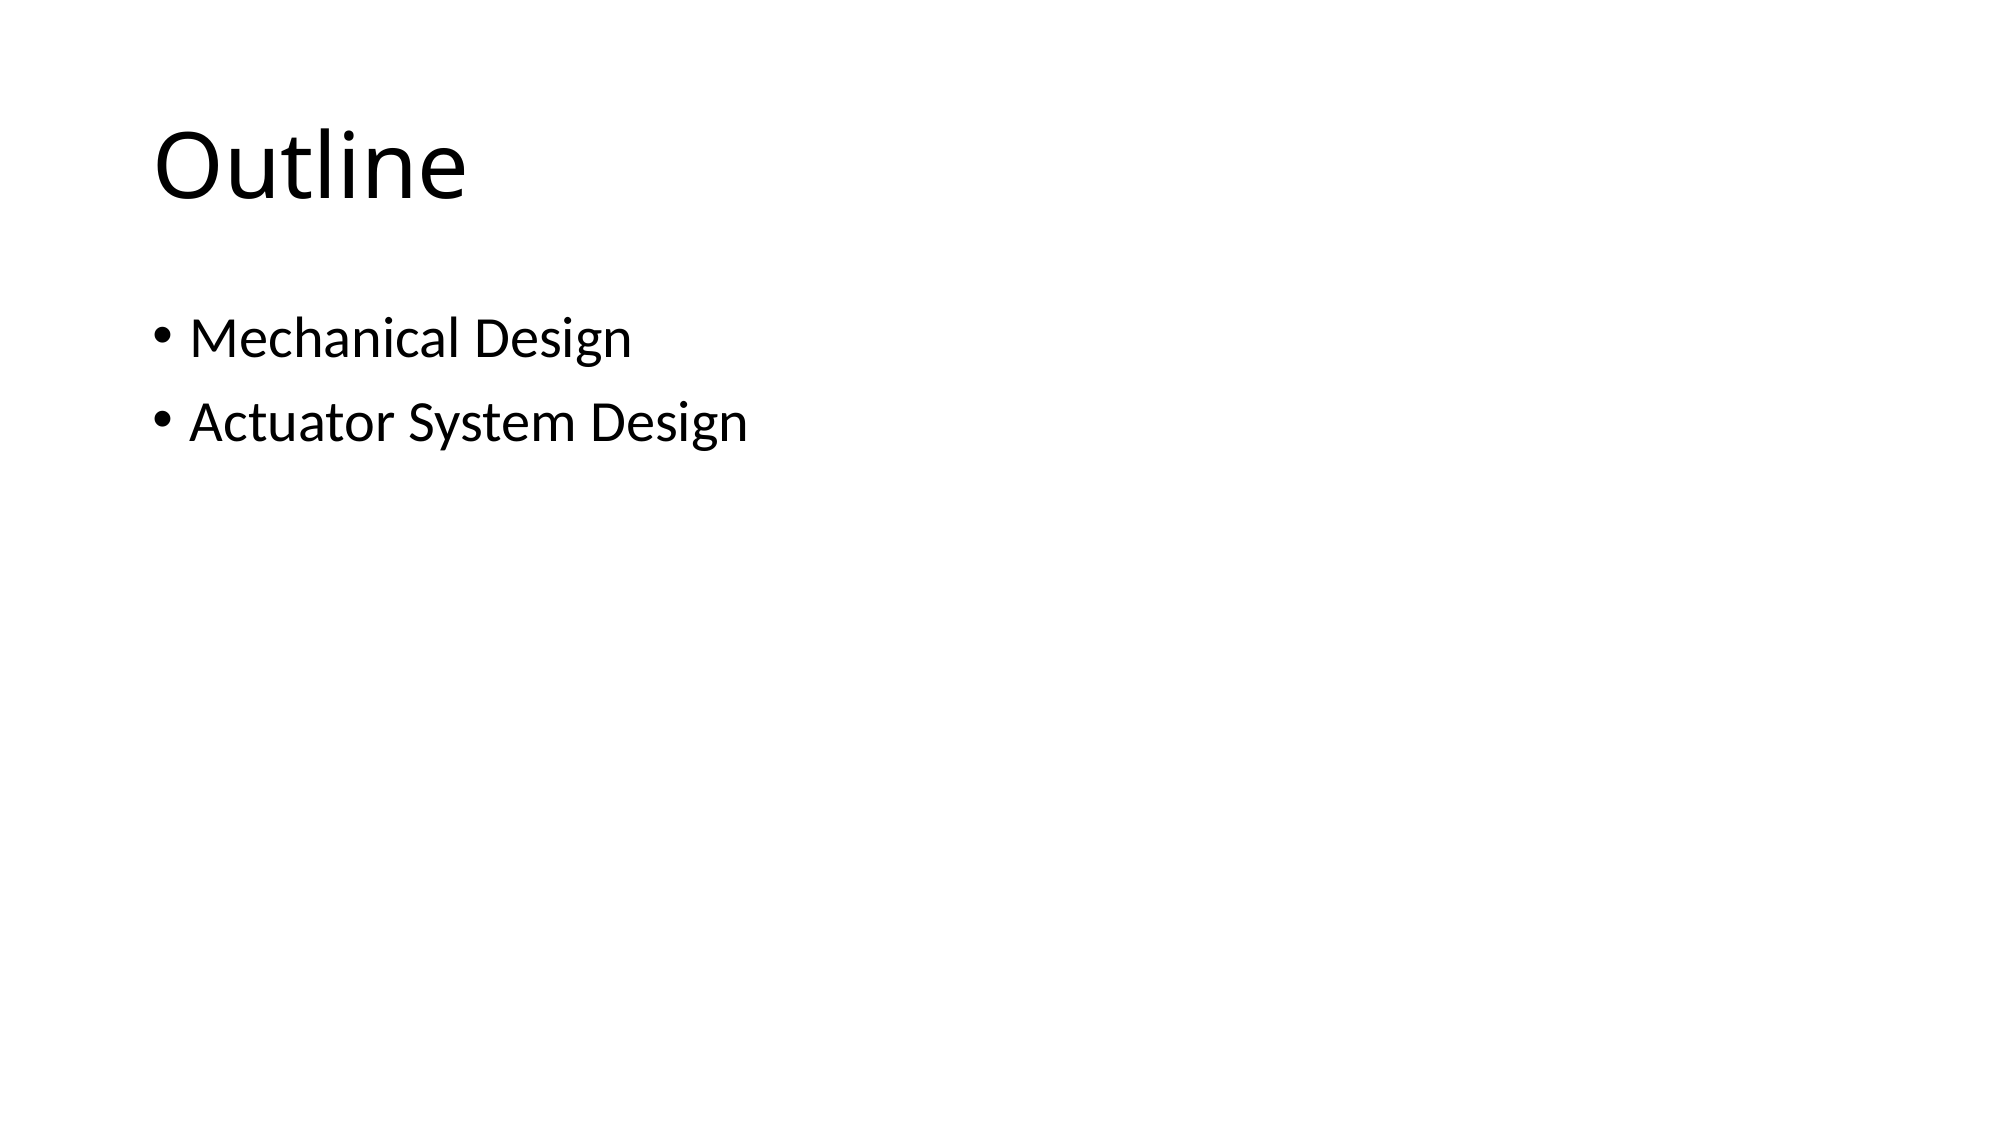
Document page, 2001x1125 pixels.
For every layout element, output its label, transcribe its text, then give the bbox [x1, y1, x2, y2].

title Outline [137, 59, 1863, 278]
list Mechanical Design Actuator System Design [137, 299, 1863, 1014]
